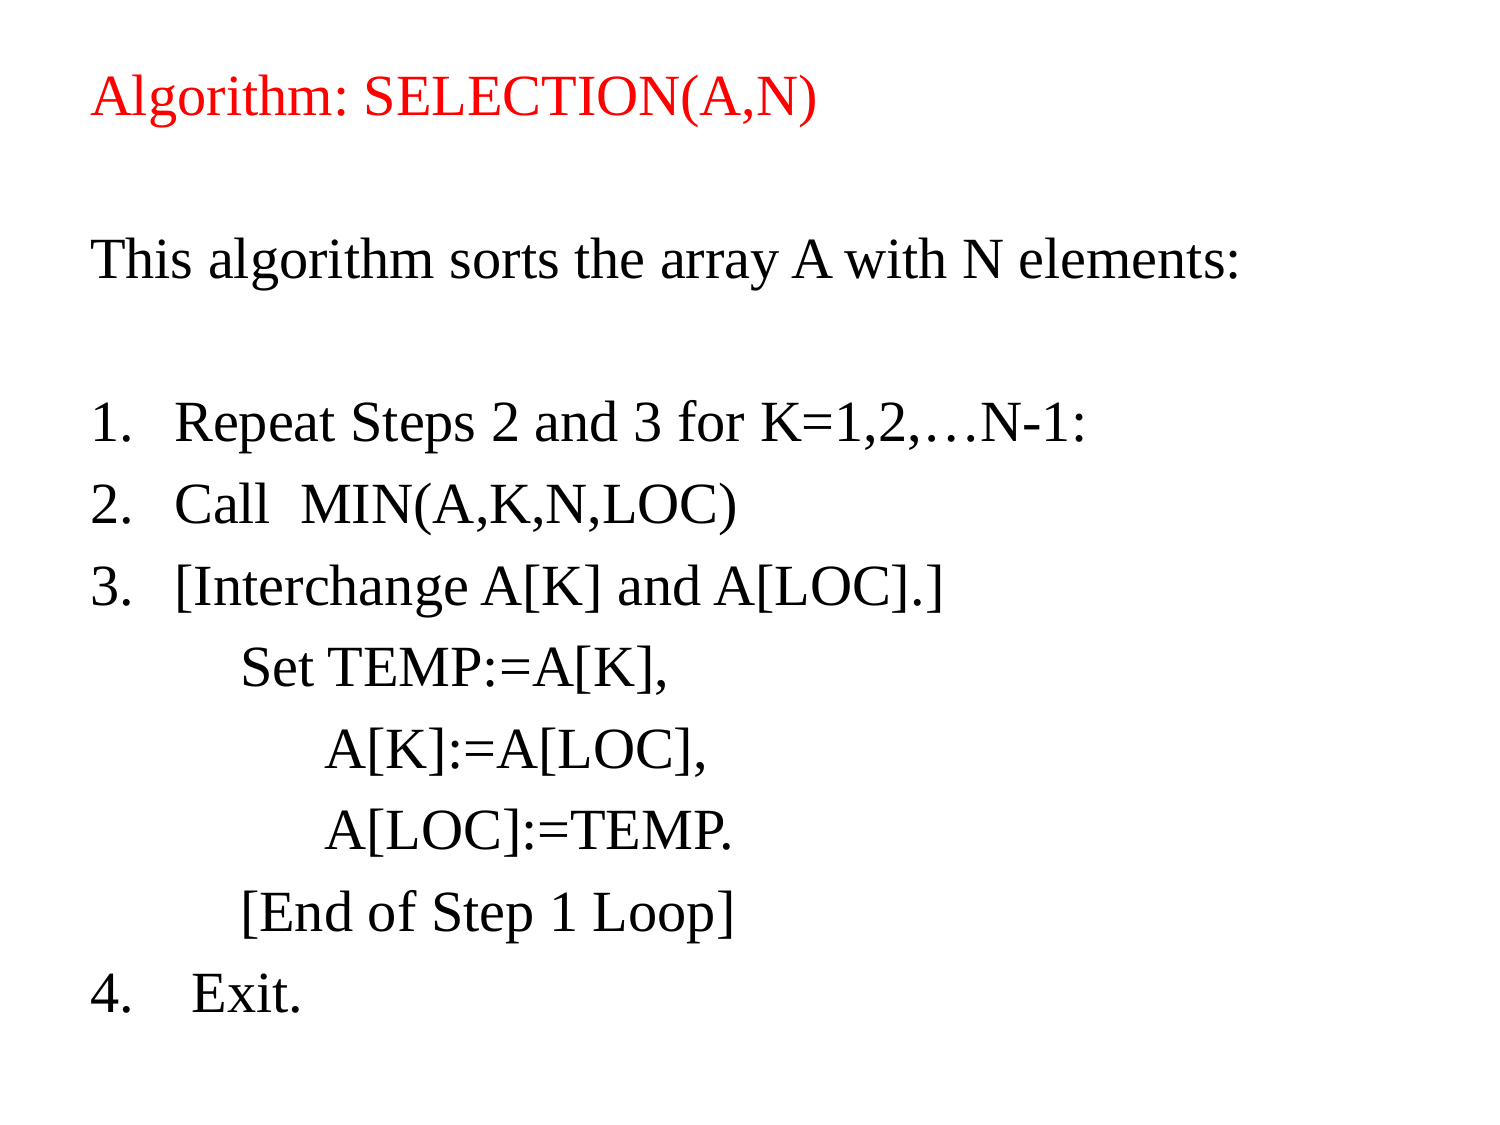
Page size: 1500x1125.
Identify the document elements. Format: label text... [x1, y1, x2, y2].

list Algorithm: SELECTION(A,N) This algorithm sorts the array A with N elements: Repeat Steps 2 and 3 for K=1,2,…N-1: Call MIN(A,K,N,LOC) [Interchange A[K] and A[LOC].] Set TEMP:=A[K], A[K]:=A[LOC], A[LOC]:=TEMP. [End of Step 1 Loop] 4. Exit. [75, 50, 1463, 1100]
